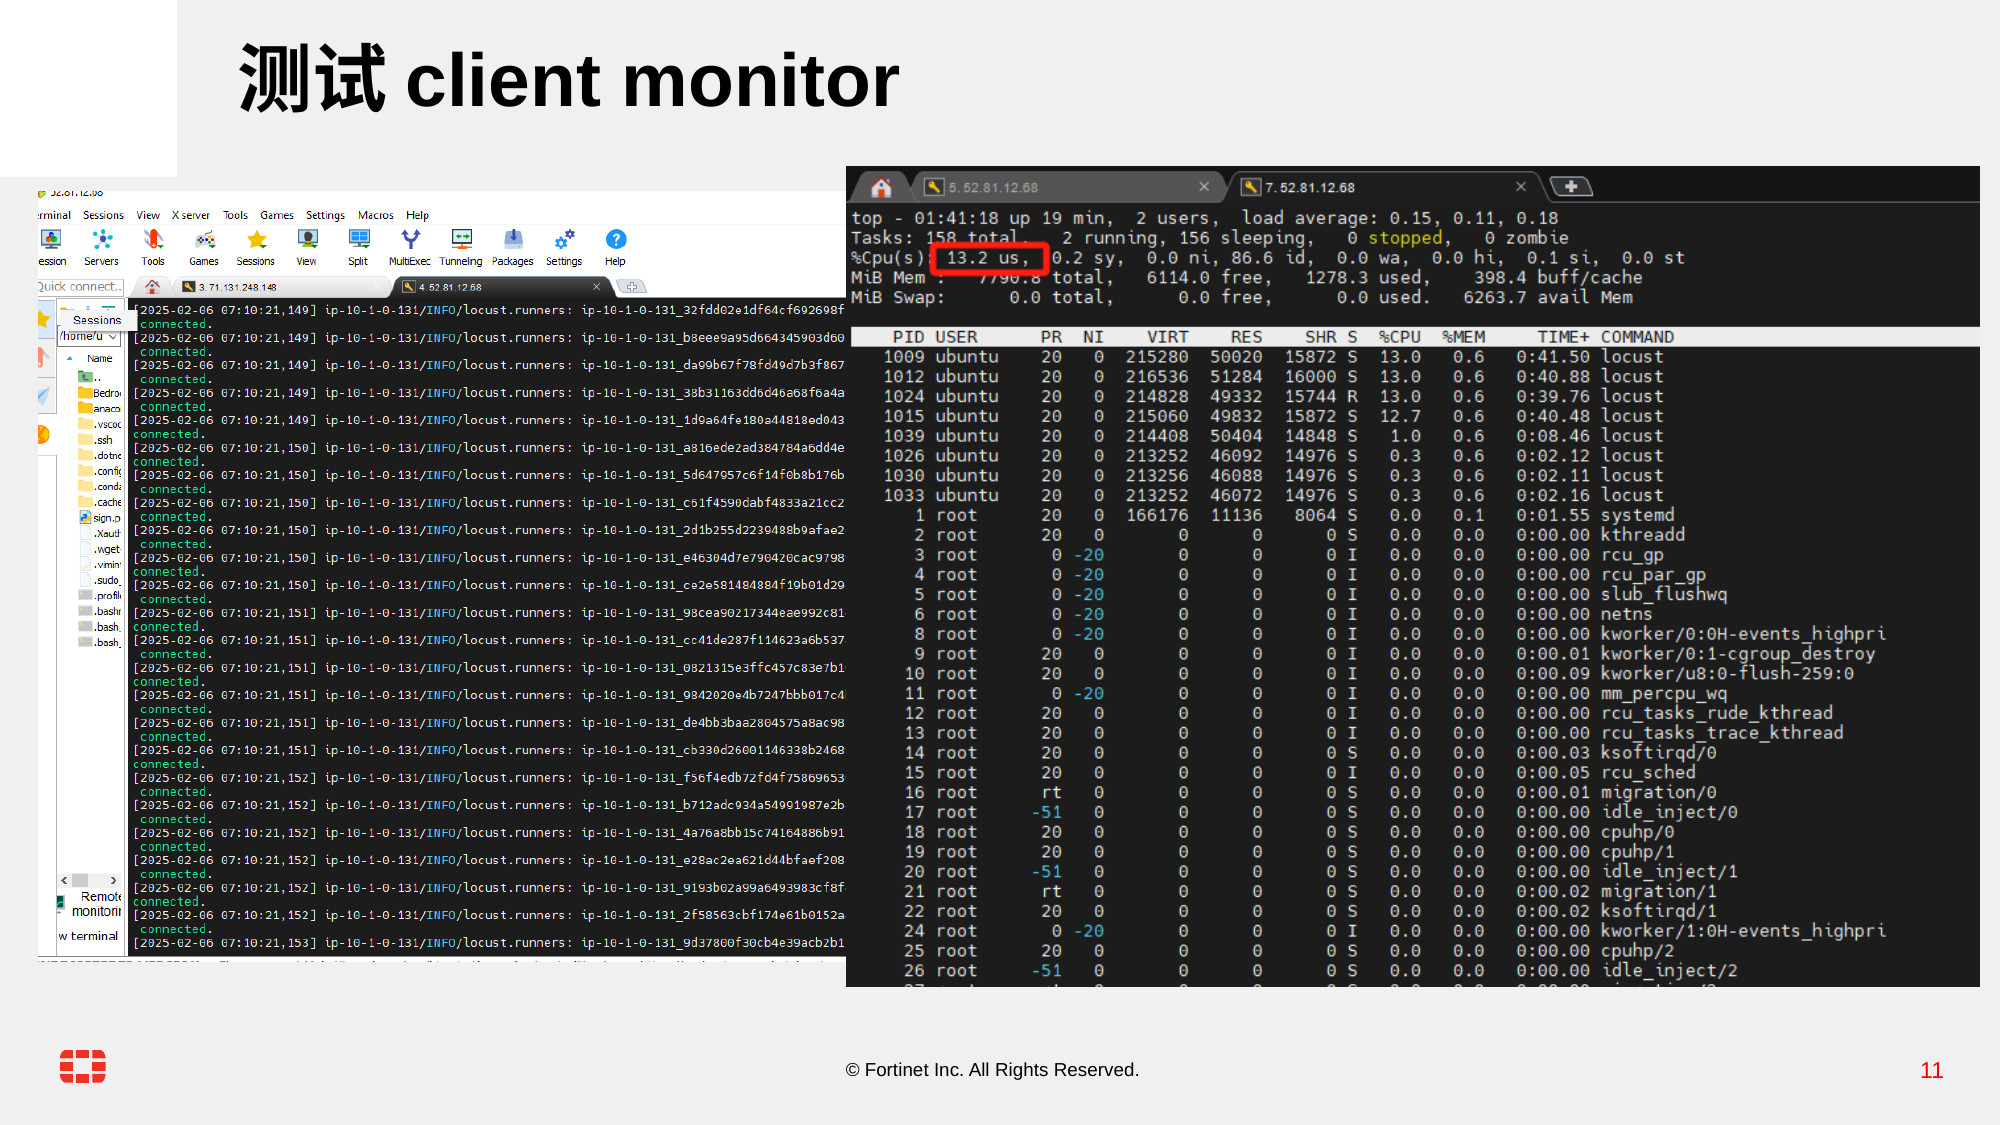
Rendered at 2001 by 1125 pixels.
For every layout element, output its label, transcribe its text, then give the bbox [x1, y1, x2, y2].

picture [38, 166, 1980, 987]
text_box [189, 0, 1915, 166]
text_box 测试client monitor [222, 34, 917, 130]
